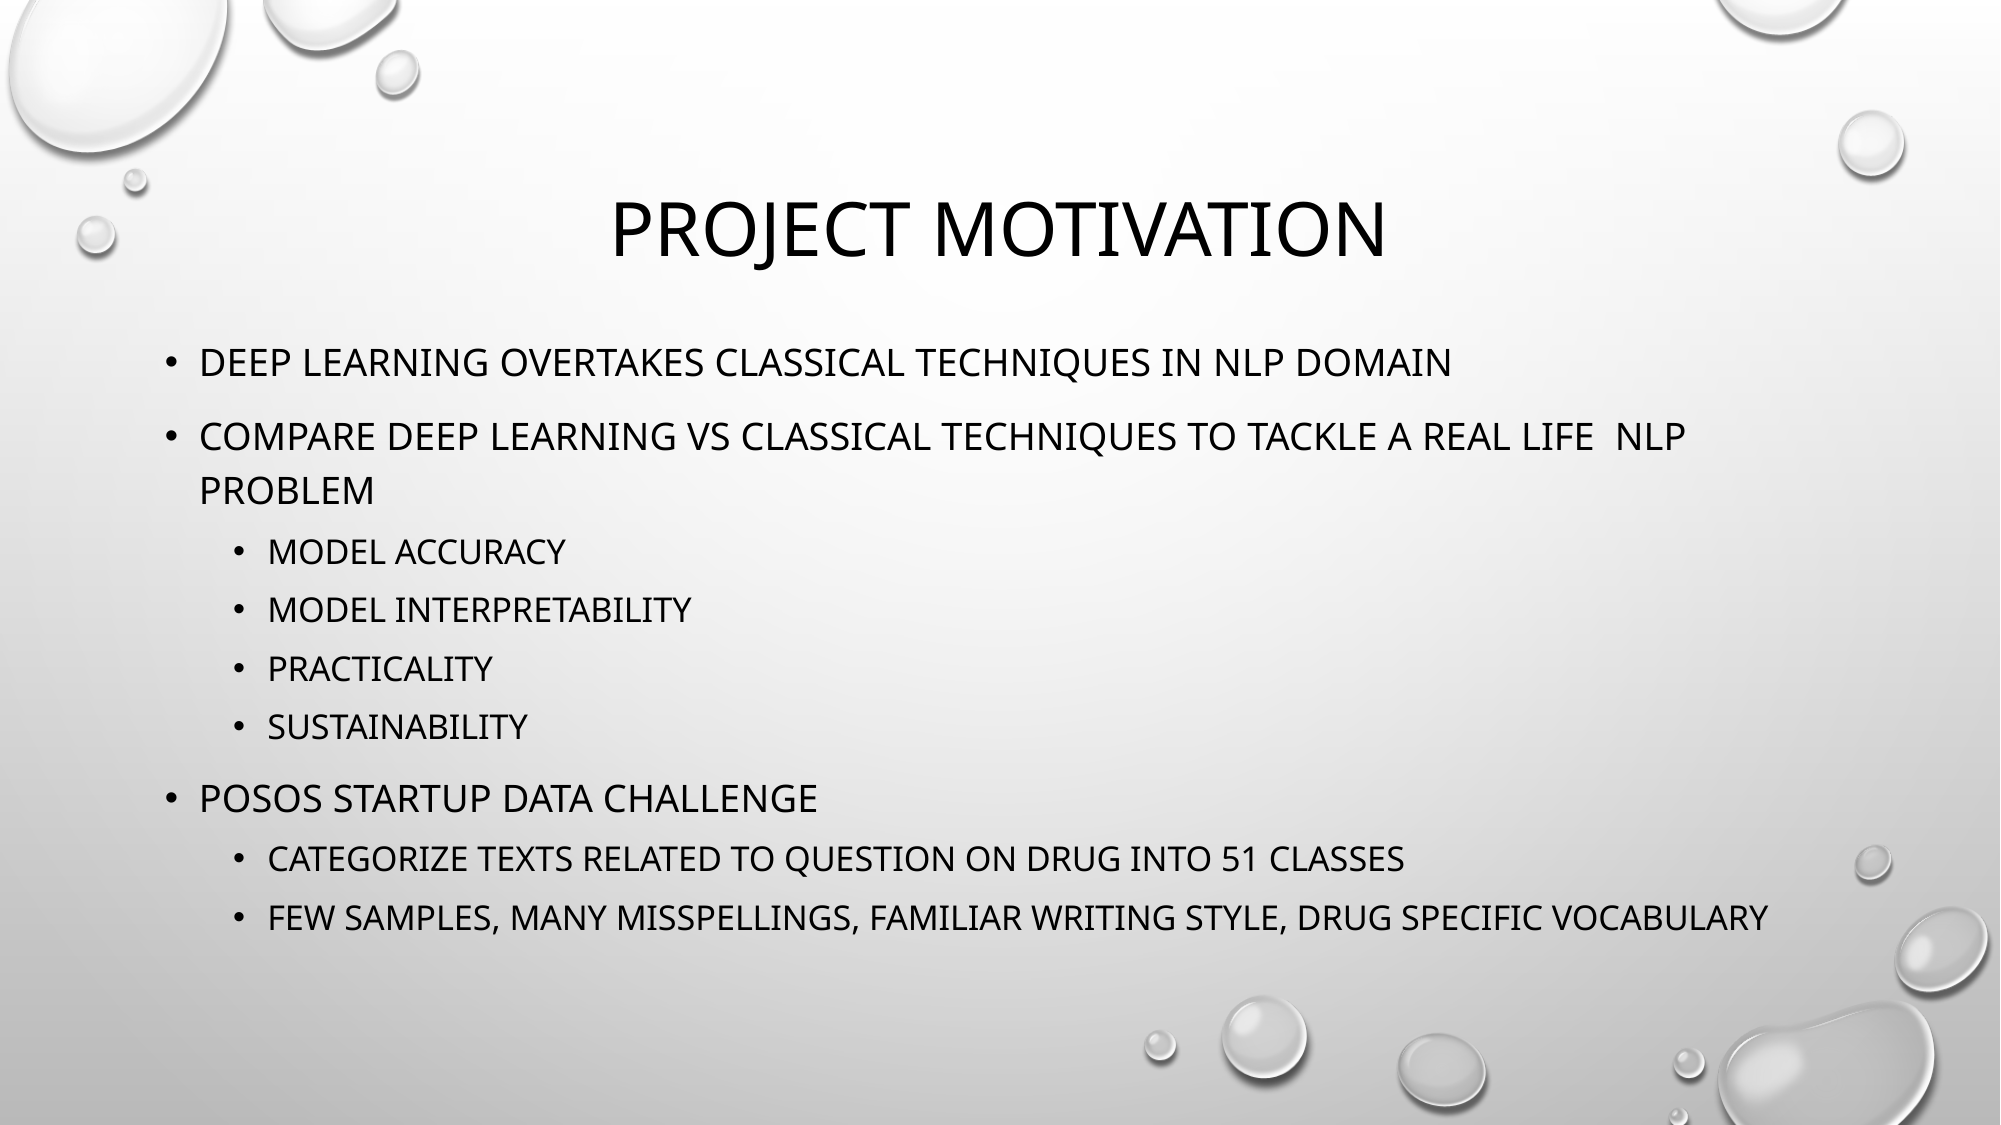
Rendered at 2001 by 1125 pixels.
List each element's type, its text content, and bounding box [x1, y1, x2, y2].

picture [0, 0, 2000, 1125]
title PROJECT MOTIVATION [149, 101, 1851, 364]
list DEEP LEARning OVERTAKES CLASSICAL TECHNIQUES in nLP domain comparE Deep learning vs classical techniques to tackLe a REaL LIFE NLP Problem Model accuracy Model interpretability PRACTICALITY sustainability POSOS startup data challenge Categorize TEXTS RELATED TO QUEStion on DRUG INTO 51 CLASSES Few samples, MANY MISSPELLINGS, familiar writing style, drug specific vocabulary [149, 322, 1850, 950]
